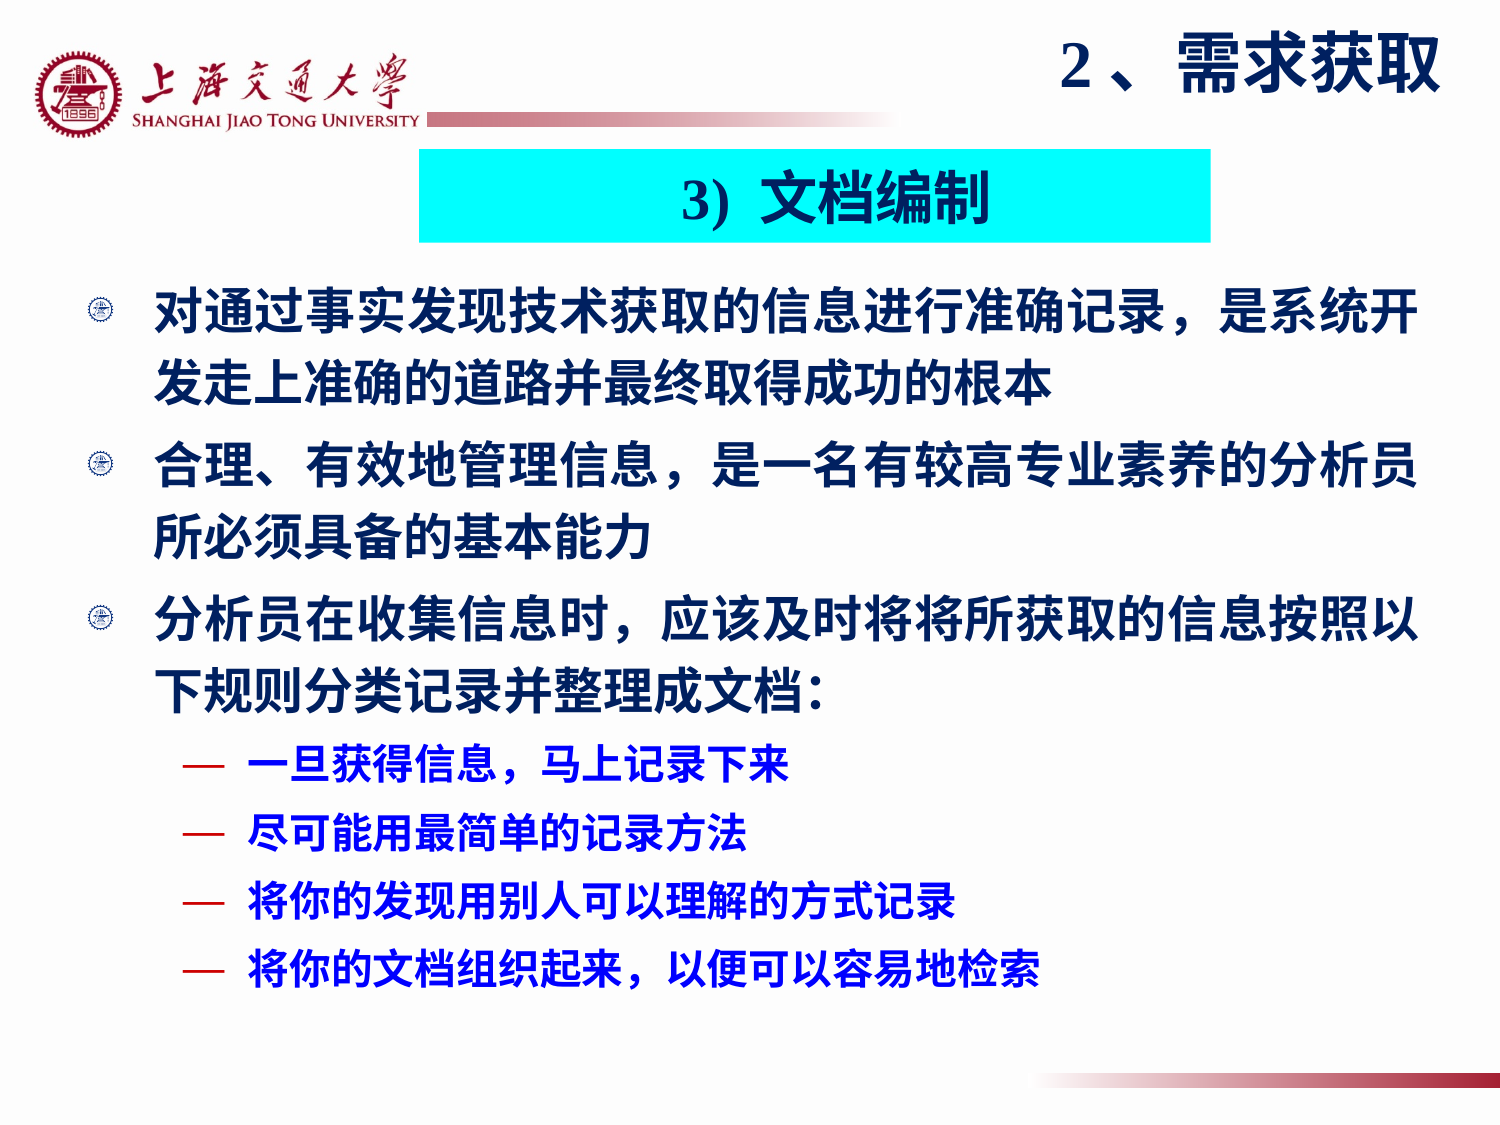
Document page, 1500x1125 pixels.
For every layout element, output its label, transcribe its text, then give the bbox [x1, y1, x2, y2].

picture [0, 0, 1500, 1125]
text_box 3) 文档编制 [419, 149, 1211, 243]
text_box 2、需求获取 [182, 7, 1458, 116]
picture [79, 288, 122, 331]
picture [79, 442, 122, 485]
list 对通过事实发现技术获取的信息进行准确记录，是系统开发走上准确的道路并最终取得成功的根本 合理、有效地管理信息，是一名有较高专业素养的分析员所必须具备的基本能力 分析员在收集信息时，应该及时将将所获取的信息按照以下规则分类记录并整理成文档： 一旦获得信息，马上记录下来 尽可能用最简单的记录方法 将你的发现用别人可以理解的方式记录 将你的文档组织起来，以便可以容易地检索 [64, 260, 1436, 1095]
picture [79, 596, 122, 639]
